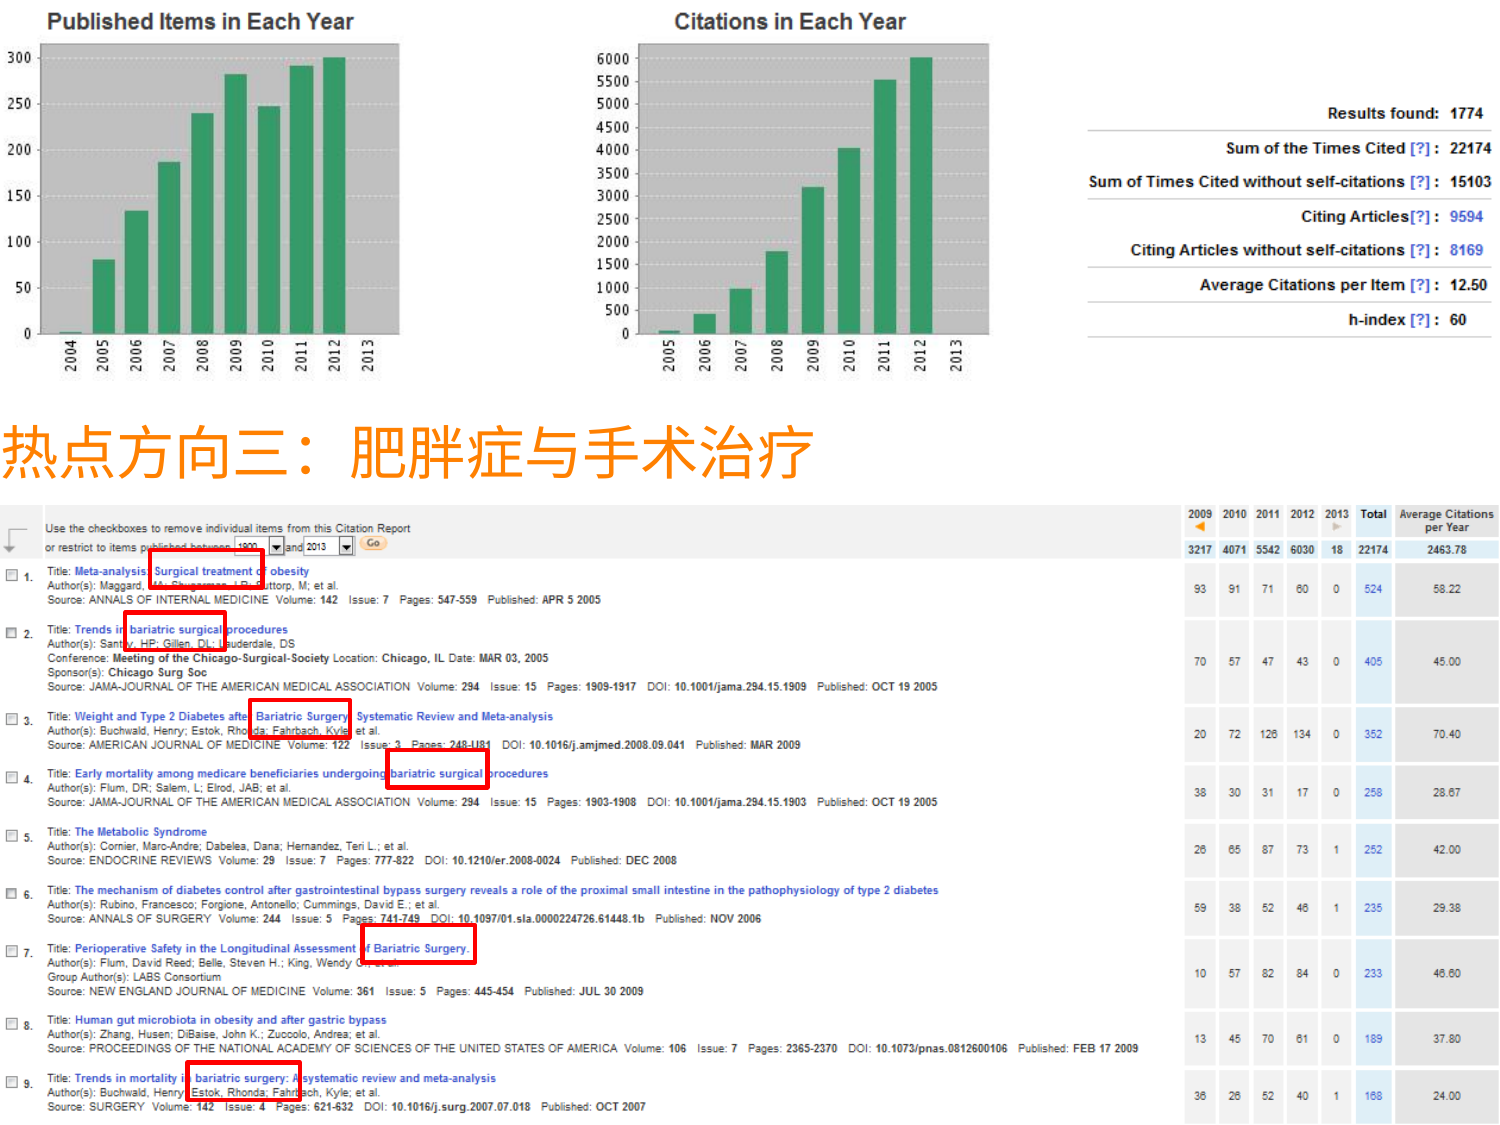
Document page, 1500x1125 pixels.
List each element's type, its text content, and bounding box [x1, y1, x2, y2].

title 热点方向三：肥胖症与手术治疗 [0, 412, 1209, 488]
picture [0, 0, 1500, 381]
picture [0, 504, 1500, 1125]
